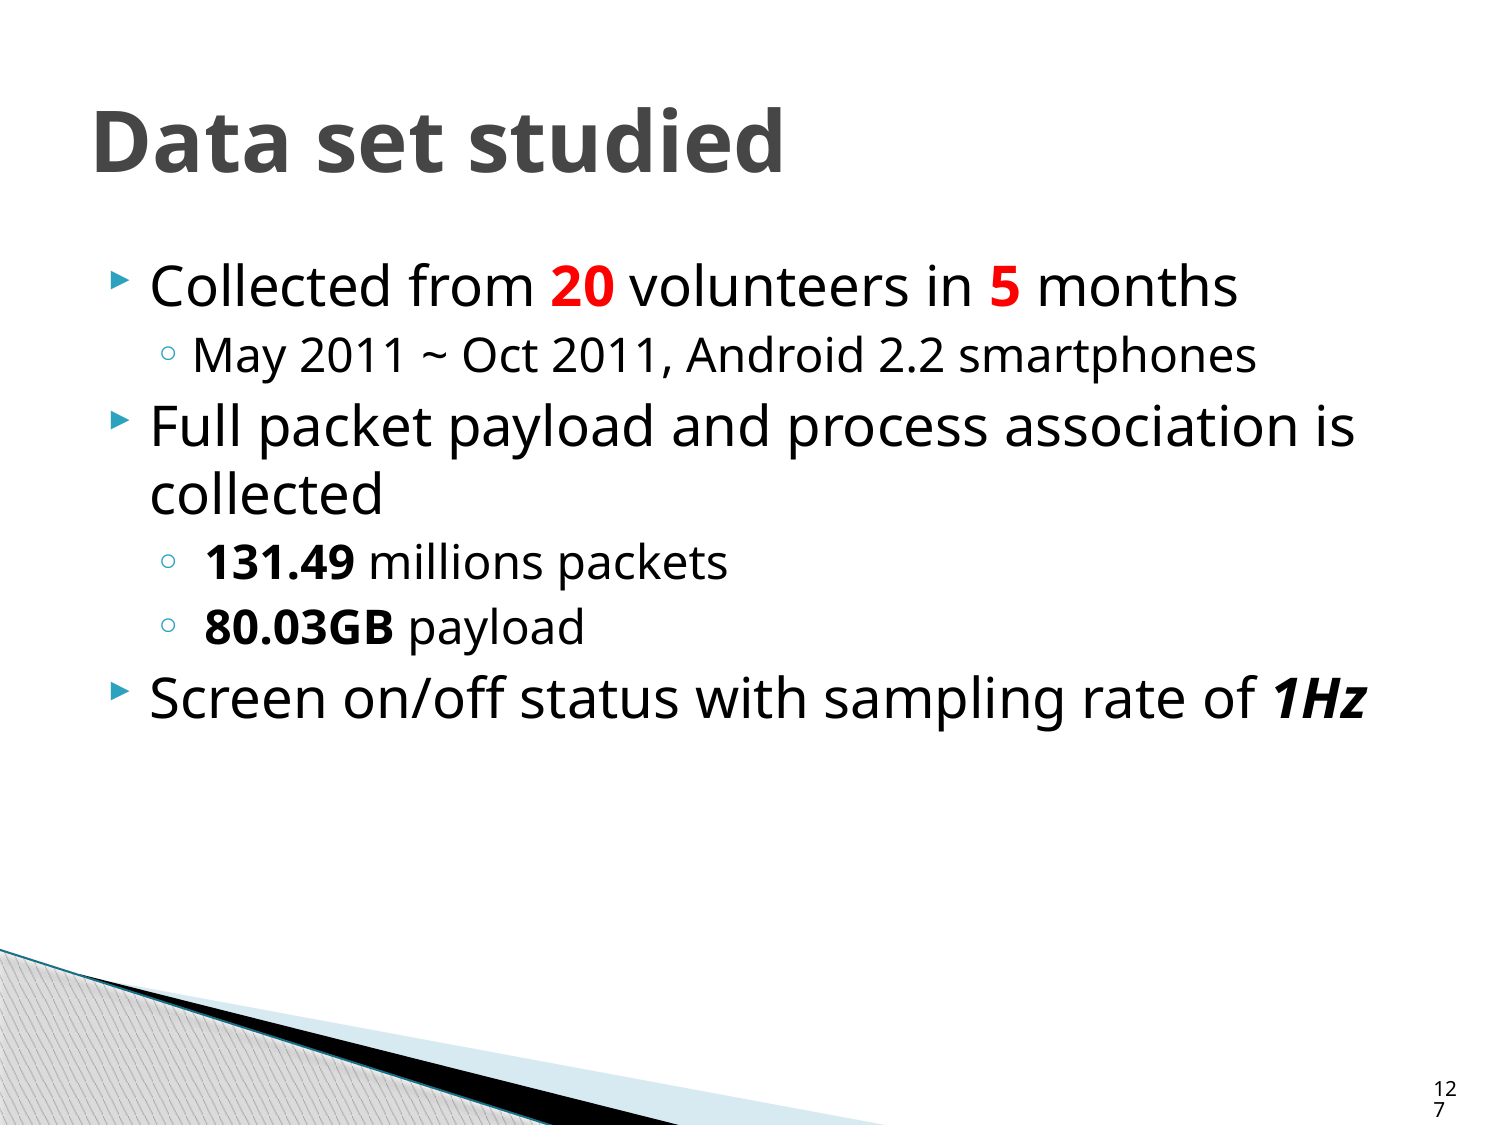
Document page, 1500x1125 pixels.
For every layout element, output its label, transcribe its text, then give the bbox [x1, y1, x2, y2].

slide_number 127 [1418, 1051, 1479, 1112]
list Collected from 20 volunteers in 5 months May 2011 ~ Oct 2011, Android 2.2 smartphones Full packet payload and process association is collected 131.49 millions packets 80.03GB payload Screen on/off status with sampling rate of 1Hz [75, 243, 1425, 986]
title Data set studied [75, 45, 1425, 233]
